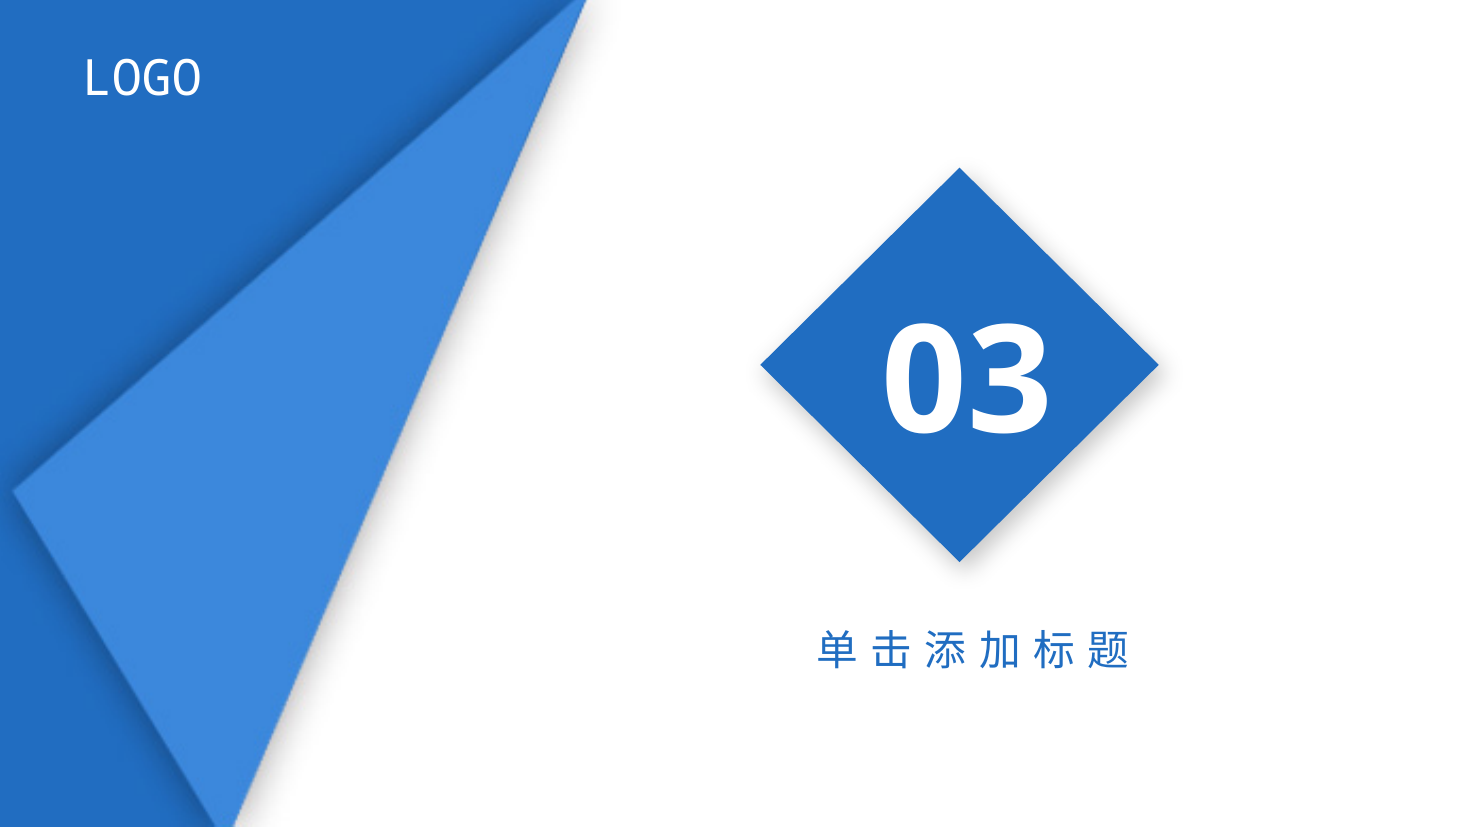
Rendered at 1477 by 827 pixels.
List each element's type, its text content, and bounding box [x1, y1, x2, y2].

text_box [869, 166, 1050, 255]
picture [0, 0, 1477, 827]
text_box 03 [689, 255, 1246, 488]
text_box [883, 488, 1036, 564]
text_box LOGO [11, 37, 217, 140]
text_box 单击添加标题 [692, 615, 1254, 681]
